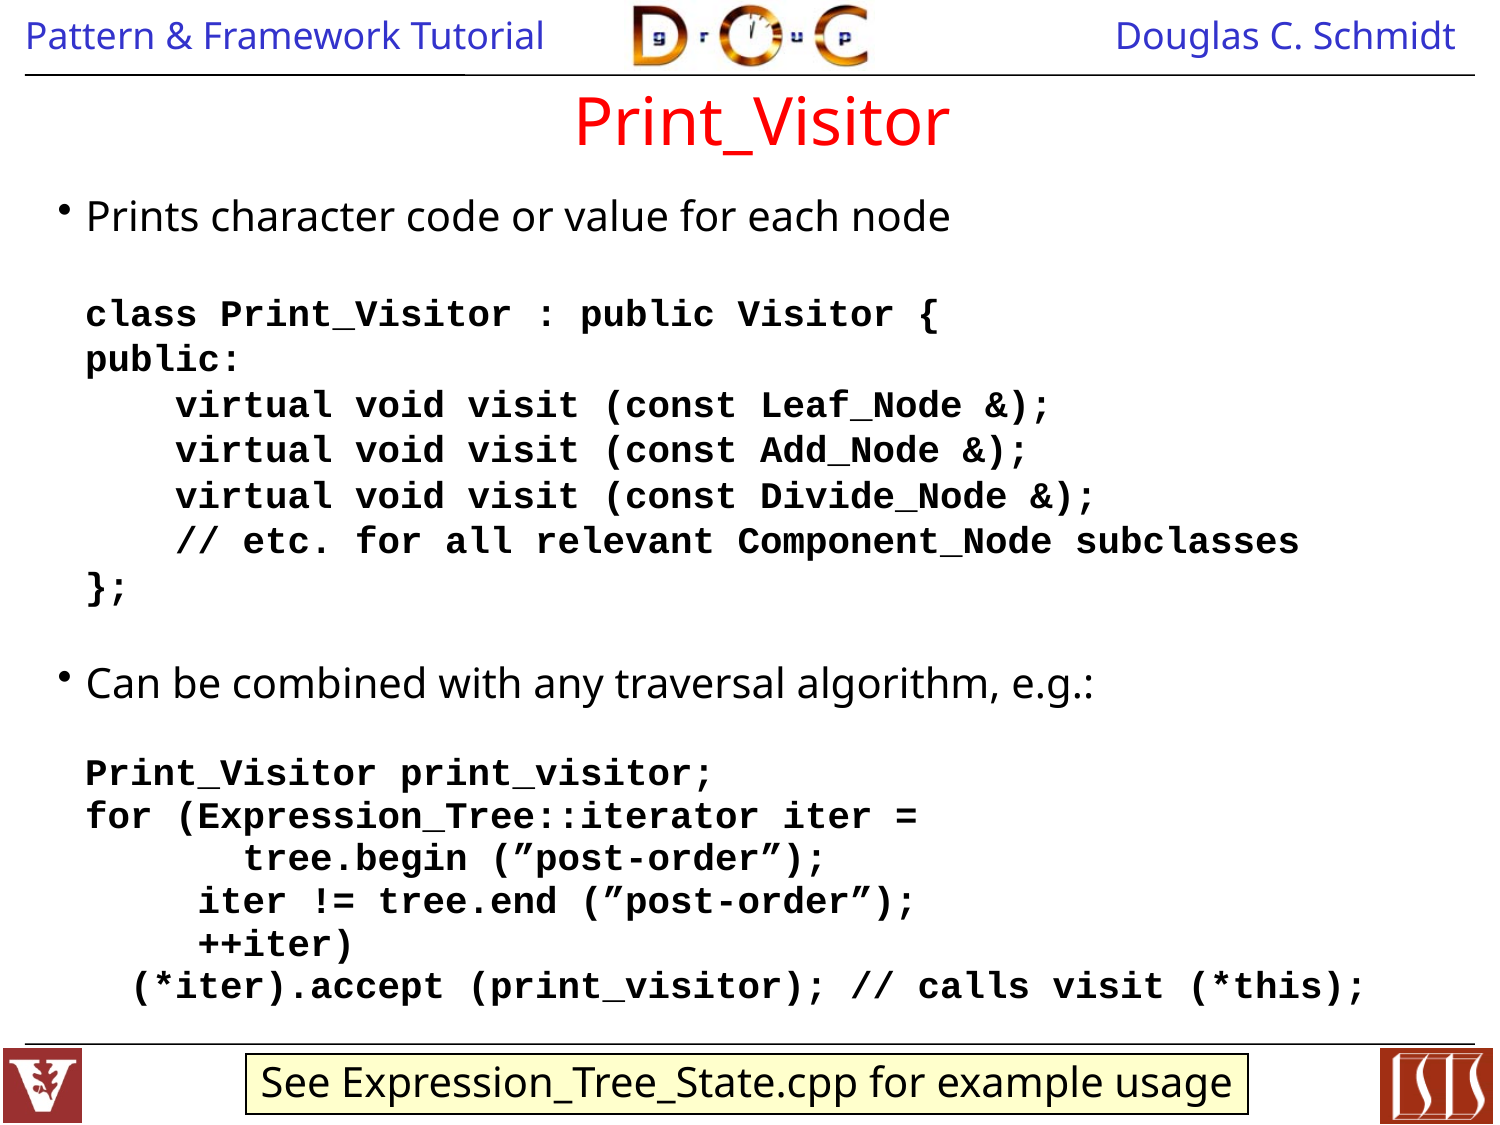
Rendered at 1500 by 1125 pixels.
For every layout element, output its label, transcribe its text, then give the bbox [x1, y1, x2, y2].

title Print_Visitor [99, 61, 1426, 177]
picture [1380, 1048, 1493, 1124]
list Prints character code or value for each node Can be combined with any traversal algorithm, e.g.: [42, 182, 1356, 868]
picture [3, 1048, 82, 1123]
text_box Print_Visitor print_visitor; for (Expression_Tree::iterator iter = tree.begin (”post-order”); iter != tree.end (”post-order”); ++iter) (*iter).accept (print_visitor); // calls visit (*this); [70, 743, 1444, 1015]
text_box See Expression_Tree_State.cpp for example usage [245, 1054, 1249, 1114]
picture [624, 0, 875, 61]
text_box class Print_Visitor : public Visitor { public: virtual void visit (const Leaf_Node &); virtual void visit (const Add_Node &); virtual void visit (const Divide_Node &); // etc. for all relevant Component_Node subclasses }; [70, 286, 1473, 615]
